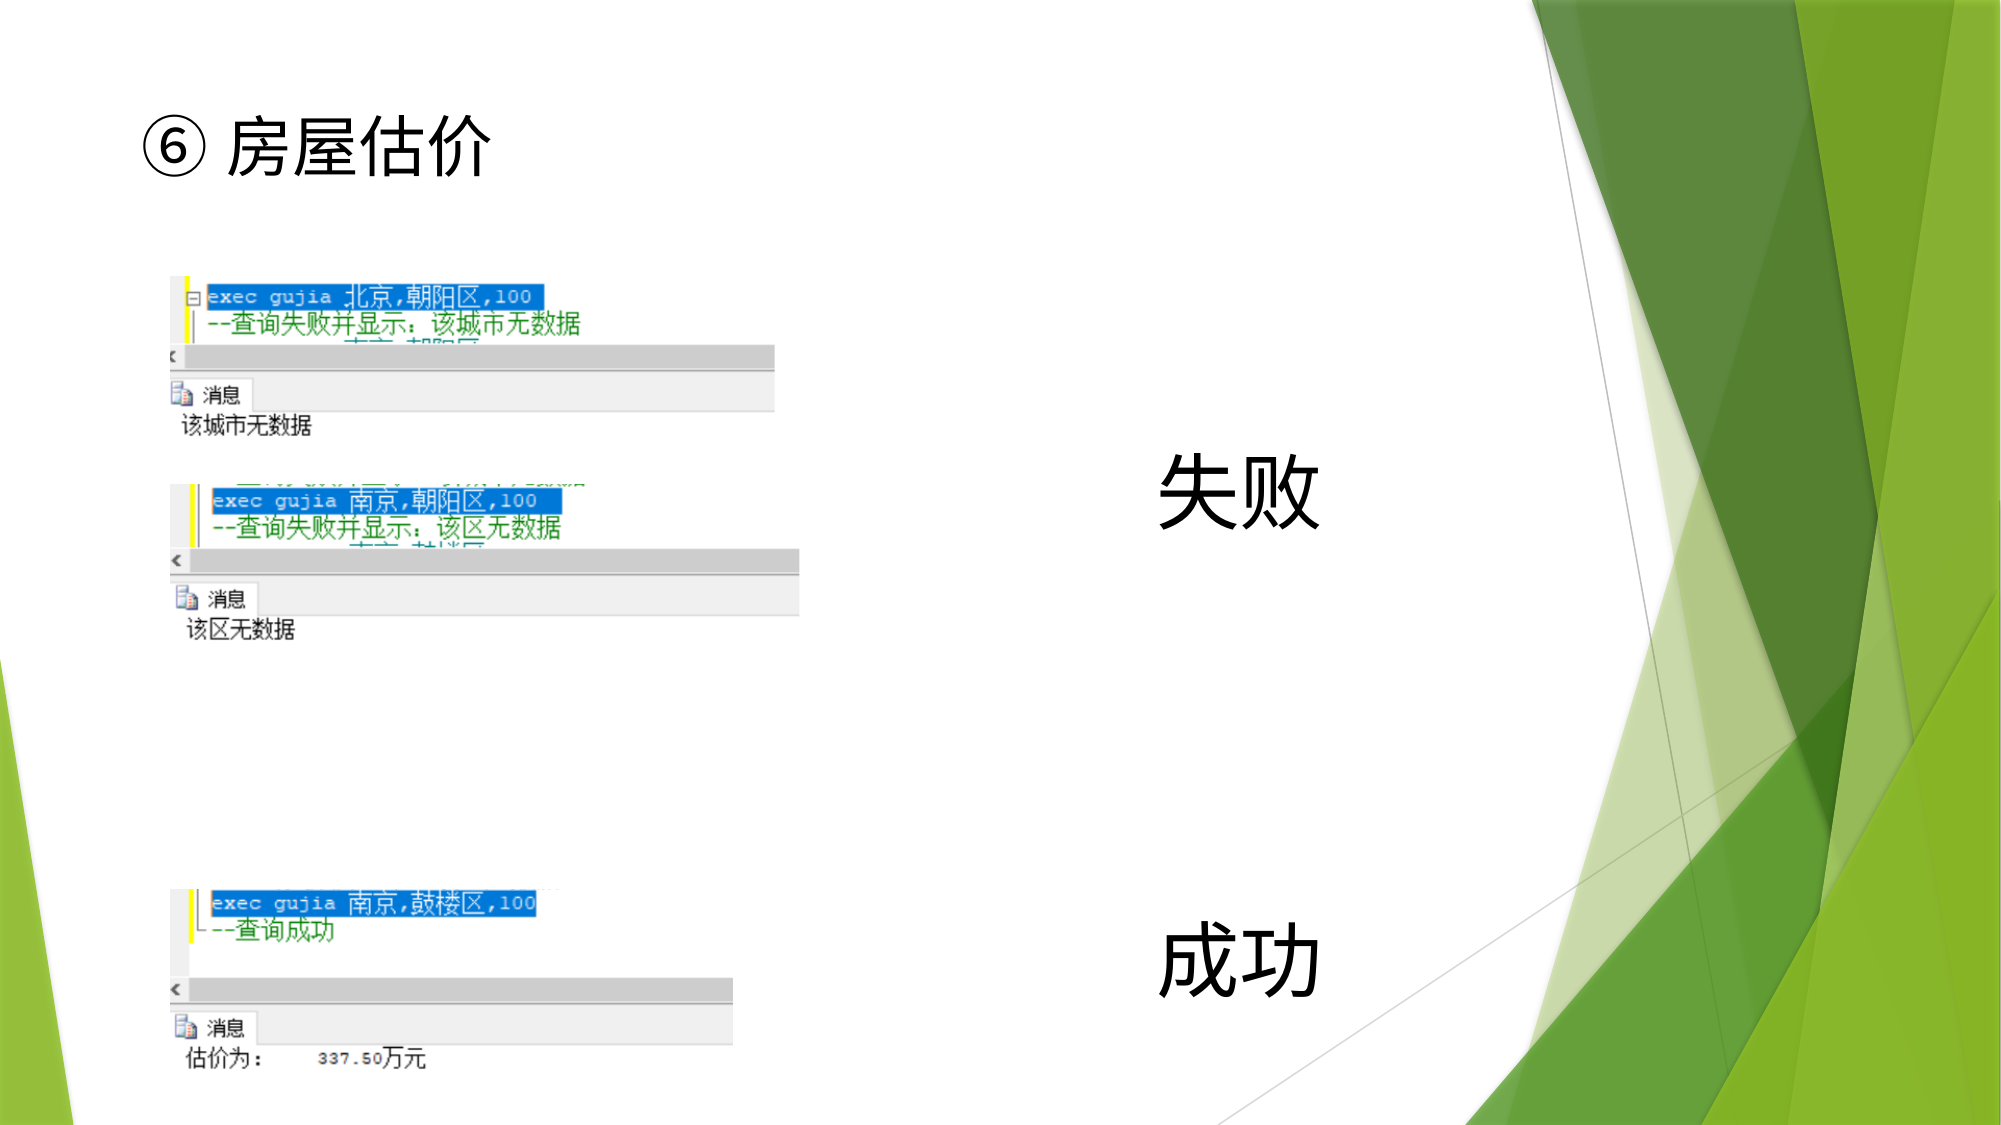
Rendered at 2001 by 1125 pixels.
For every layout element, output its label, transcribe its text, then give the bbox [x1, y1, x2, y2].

text_box 房屋估价 [141, 64, 1588, 185]
text_box 成功 [1141, 900, 1813, 1015]
text_box 失败 [1141, 433, 1813, 548]
picture [169, 484, 800, 682]
picture [169, 888, 734, 1097]
picture [169, 276, 776, 474]
